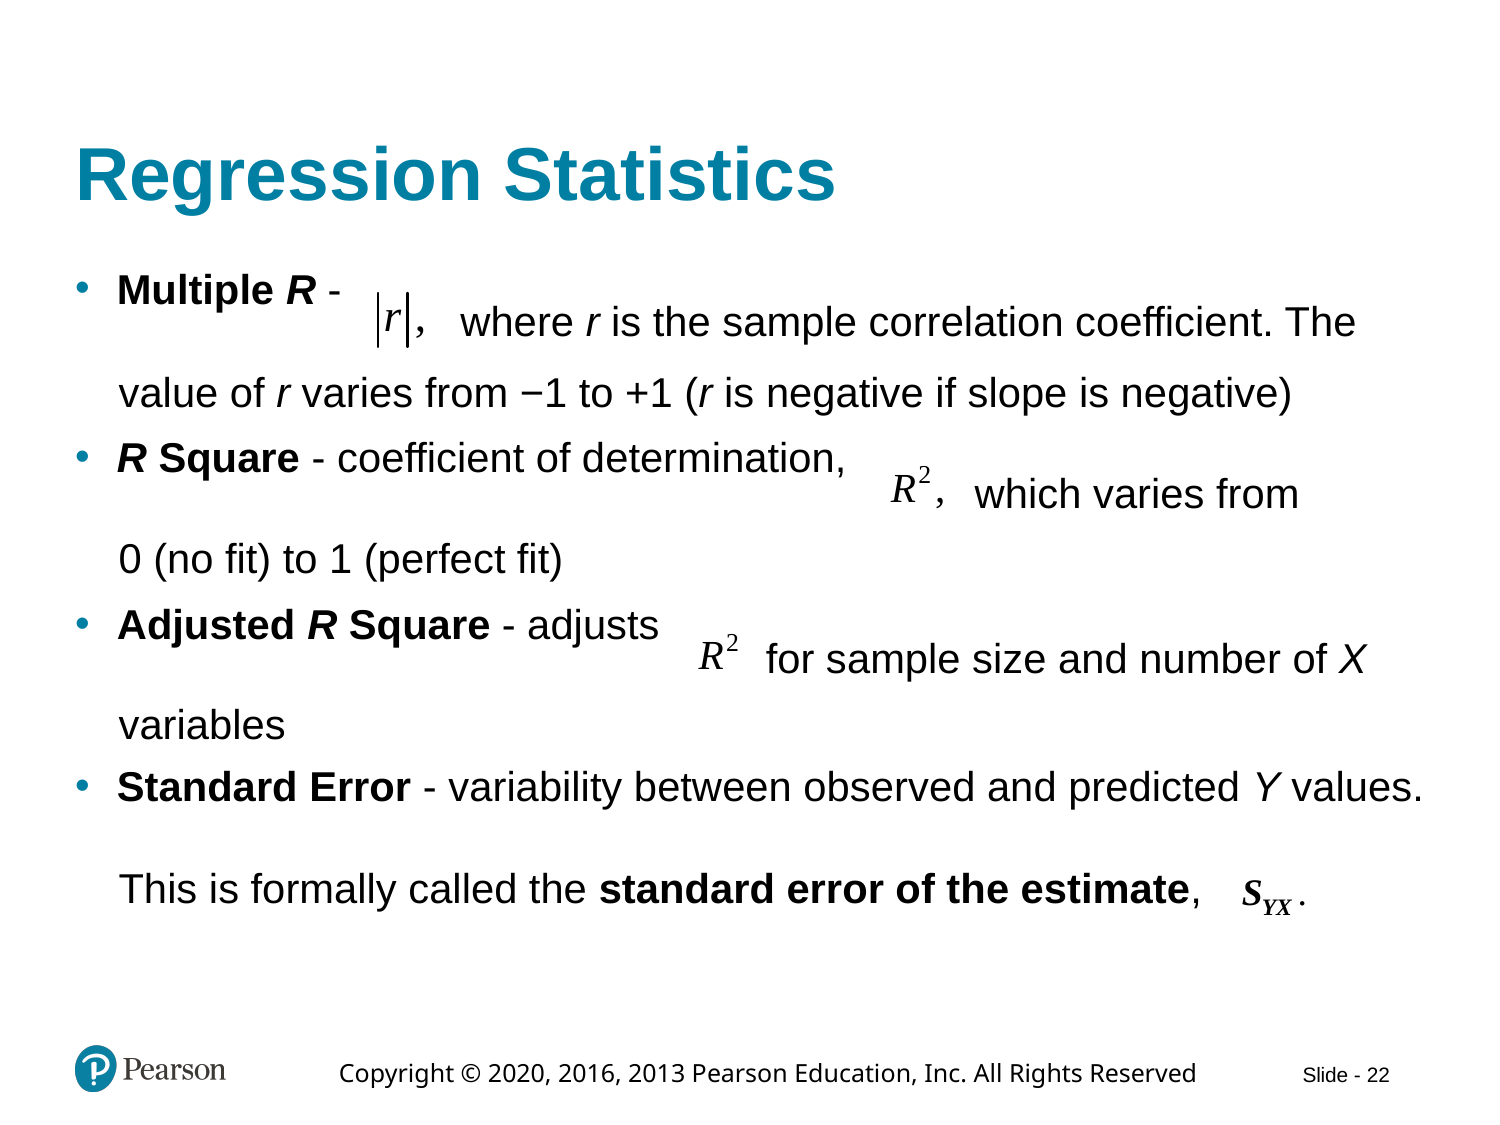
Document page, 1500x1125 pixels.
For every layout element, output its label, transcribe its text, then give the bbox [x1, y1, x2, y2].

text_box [372, 287, 429, 353]
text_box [886, 459, 948, 515]
picture [83, 1054, 109, 1079]
list Standard Error - variability between observed and predicted Y values. [75, 760, 1425, 847]
picture [75, 1078, 86, 1092]
list which varies from [974, 466, 1315, 517]
list for sample size and number of X [765, 631, 1393, 682]
picture [75, 1045, 90, 1061]
list variables [118, 697, 331, 748]
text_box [1237, 872, 1309, 921]
list Multiple R - [75, 262, 353, 351]
title Regression Statistics [75, 35, 1425, 216]
list This is formally called the standard error of the estimate, [118, 861, 1212, 912]
list 0 (no fit) to 1 (perfect fit) [118, 531, 580, 582]
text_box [694, 626, 744, 674]
picture [101, 1045, 226, 1092]
list R Square - coefficient of determination, [75, 431, 865, 517]
list Adjusted R Square - adjusts [75, 597, 672, 682]
list where r is the sample correlation coefficient. The [460, 294, 1377, 345]
list value of r varies from −1 to +1 (r is negative if slope is negative) [118, 366, 1425, 417]
